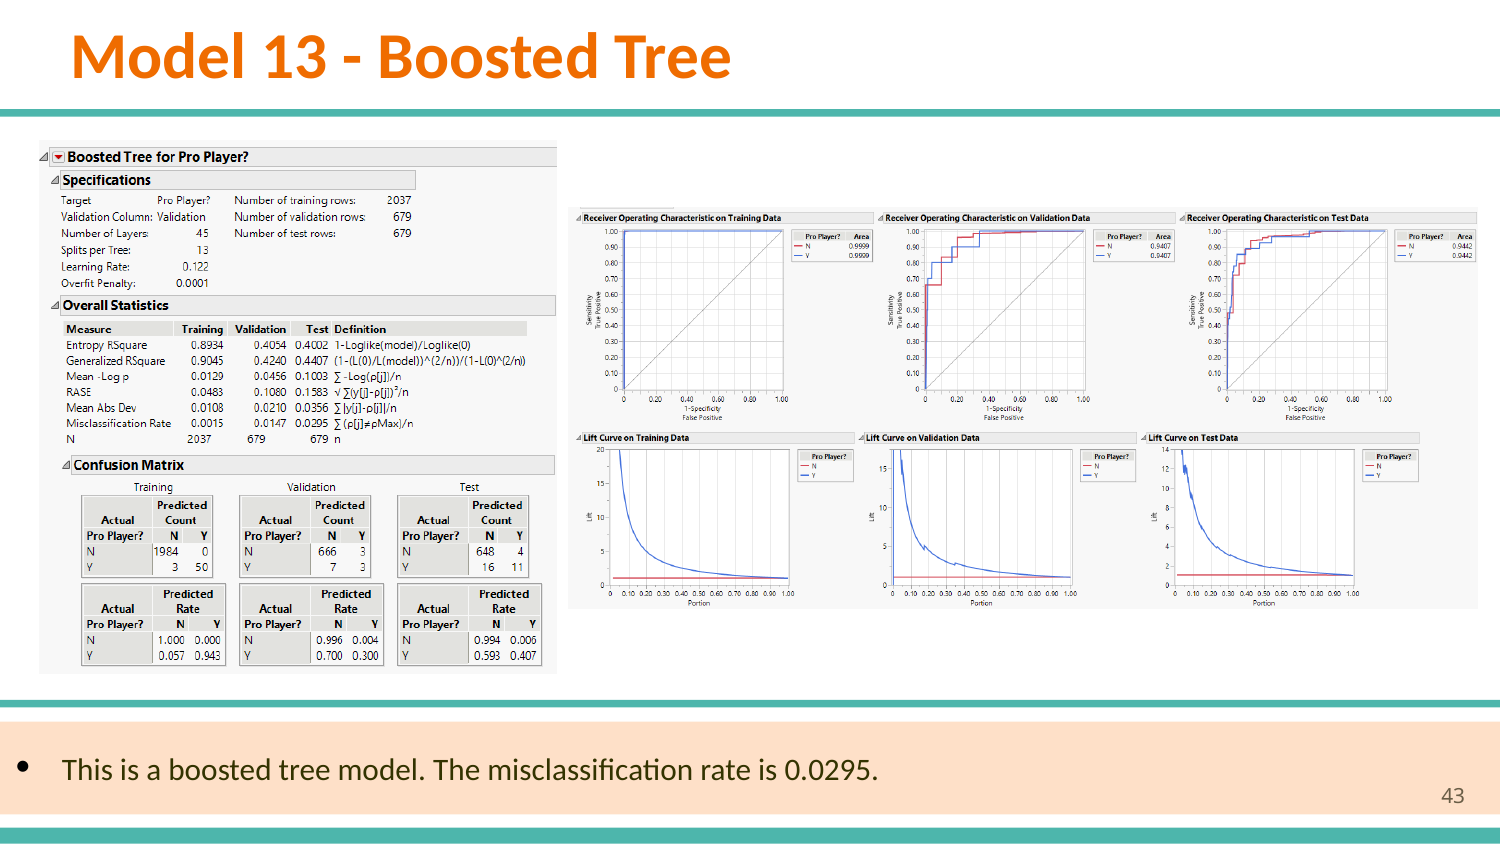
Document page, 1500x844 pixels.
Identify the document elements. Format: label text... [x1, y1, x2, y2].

picture [568, 207, 1478, 609]
text_box [0, 699, 1500, 708]
title Model 13 - Boosted Tree [55, 0, 1500, 109]
text_box This is a boosted tree model. The misclassification rate is 0.0295. [0, 721, 1500, 815]
slide_number 43 [1389, 764, 1480, 830]
picture [39, 140, 557, 674]
text_box [0, 109, 1500, 117]
